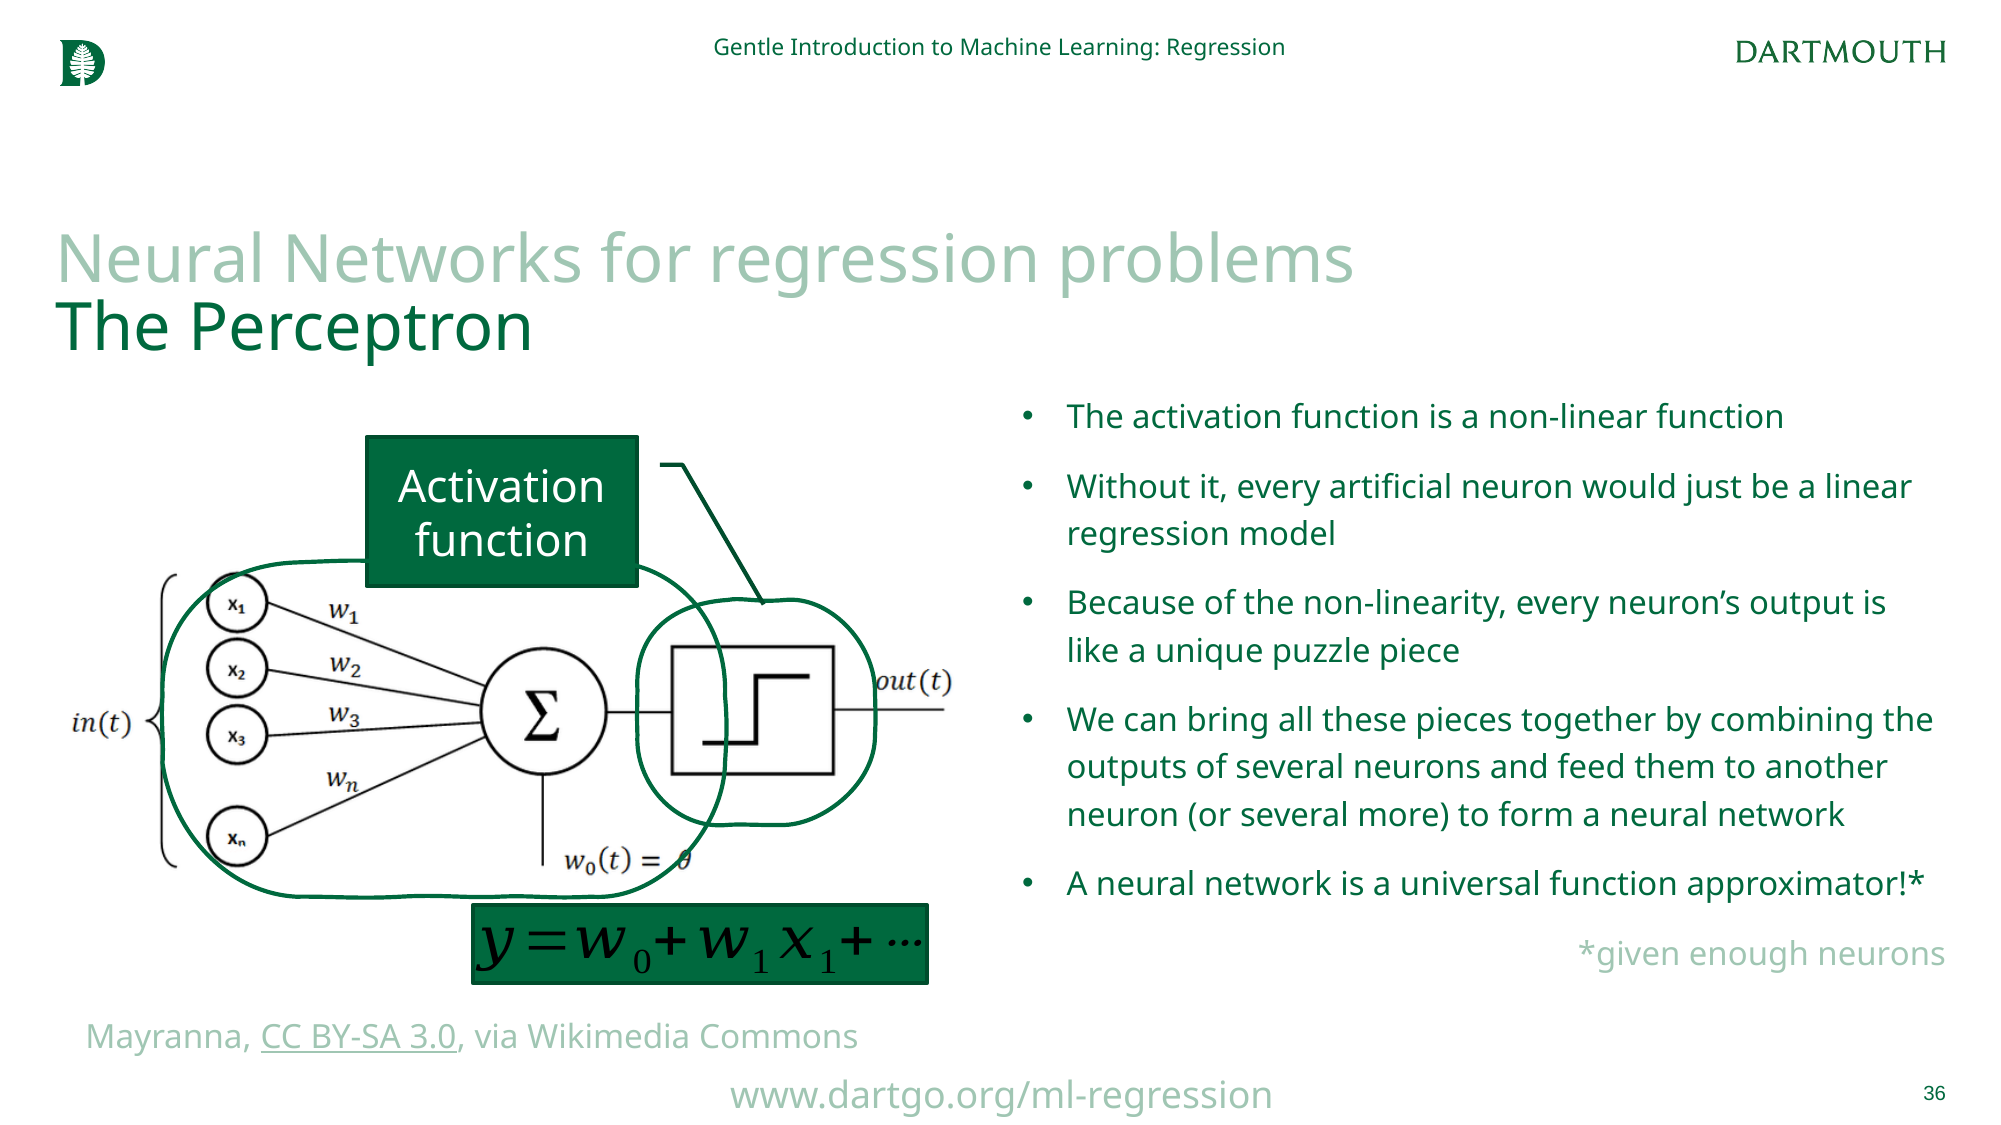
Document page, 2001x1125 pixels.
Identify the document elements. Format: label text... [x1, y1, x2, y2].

text_box Activation function [659, 462, 735, 550]
text_box Activation function [365, 435, 639, 550]
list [52, 551, 978, 902]
text_box Mayranna, CC BY-SA 3.0, via Wikimedia Commons [70, 1007, 961, 1068]
picture [1735, 39, 1947, 64]
picture [60, 40, 105, 86]
footer Gentle Introduction to Machine Learning: Regression [390, 30, 1610, 66]
slide_number 36 [1860, 1074, 1947, 1111]
list The activation function is a non-linear function Without it, every artificial neuron would just be a linear regression model Because of the non-linearity, every neuron’s output is like a unique puzzle piece We can bring all these pieces together by combining the outputs of several neurons and feed them to another neuron (or several more) to form a neural network A neural network is a universal function approximator!* *given enough neurons [1022, 388, 1947, 1066]
title Neural Networks for regression problems The Perceptron [55, 228, 1950, 380]
